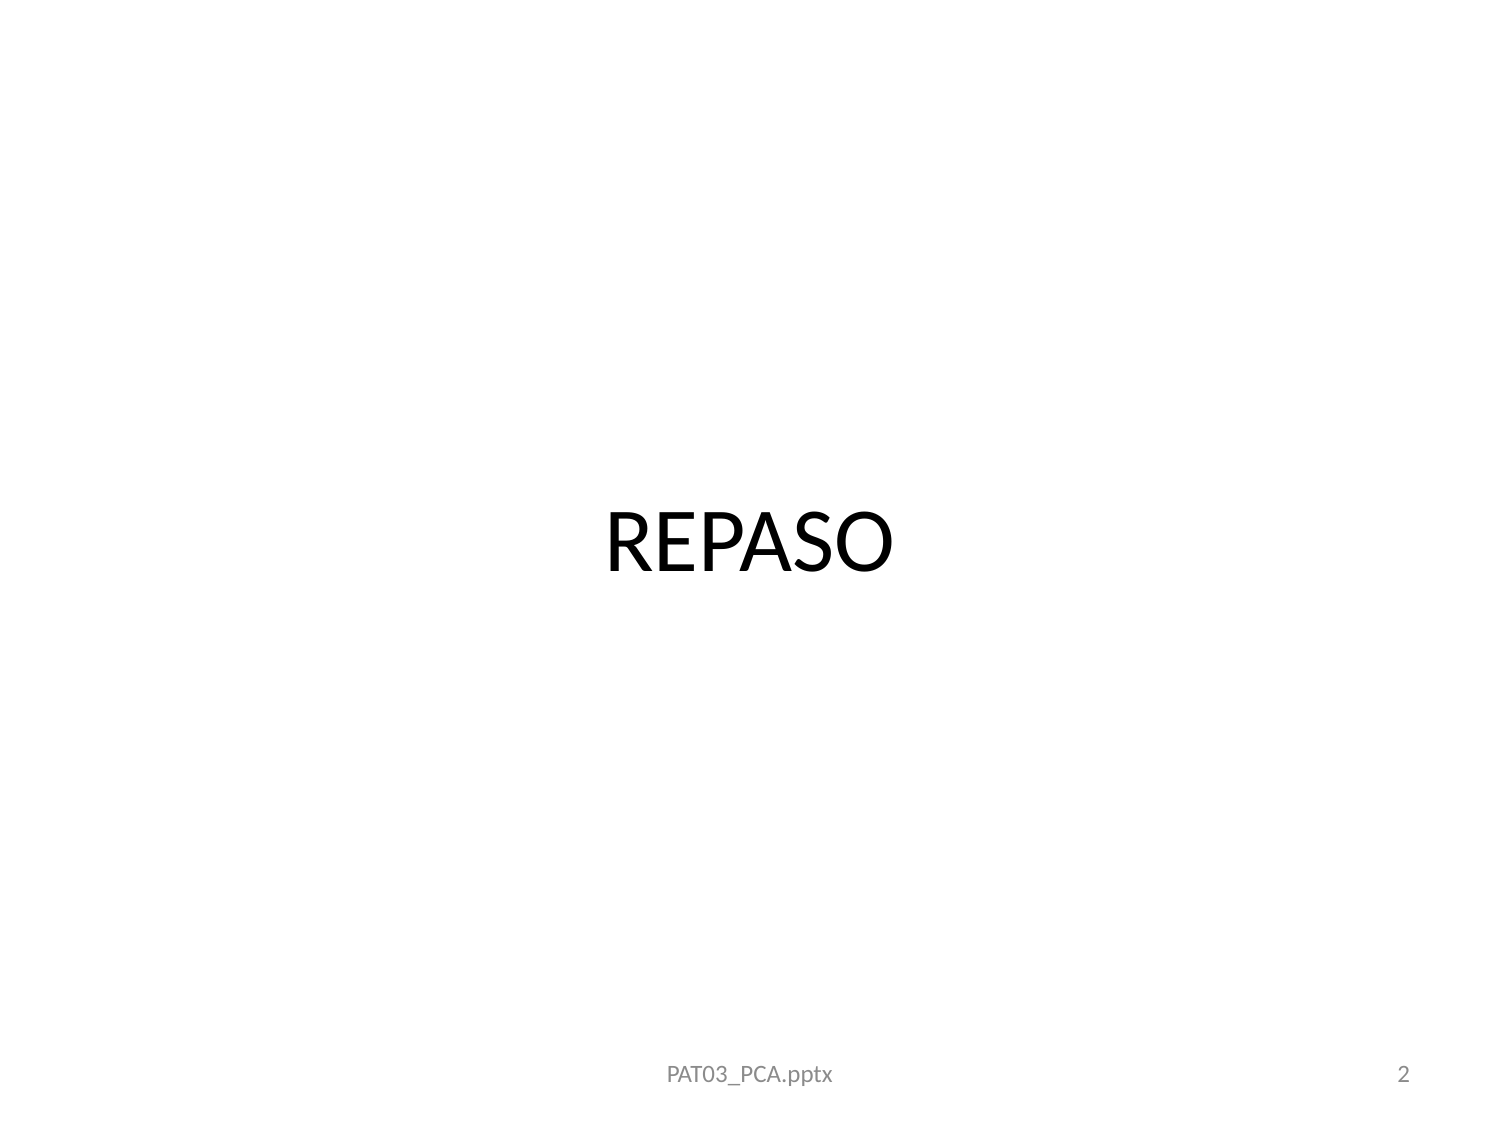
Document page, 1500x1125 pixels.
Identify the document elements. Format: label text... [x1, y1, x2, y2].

slide_number 2 [1074, 1042, 1425, 1103]
footer PAT03_PCA.pptx [512, 1042, 988, 1103]
title REPASO [75, 440, 1425, 629]
